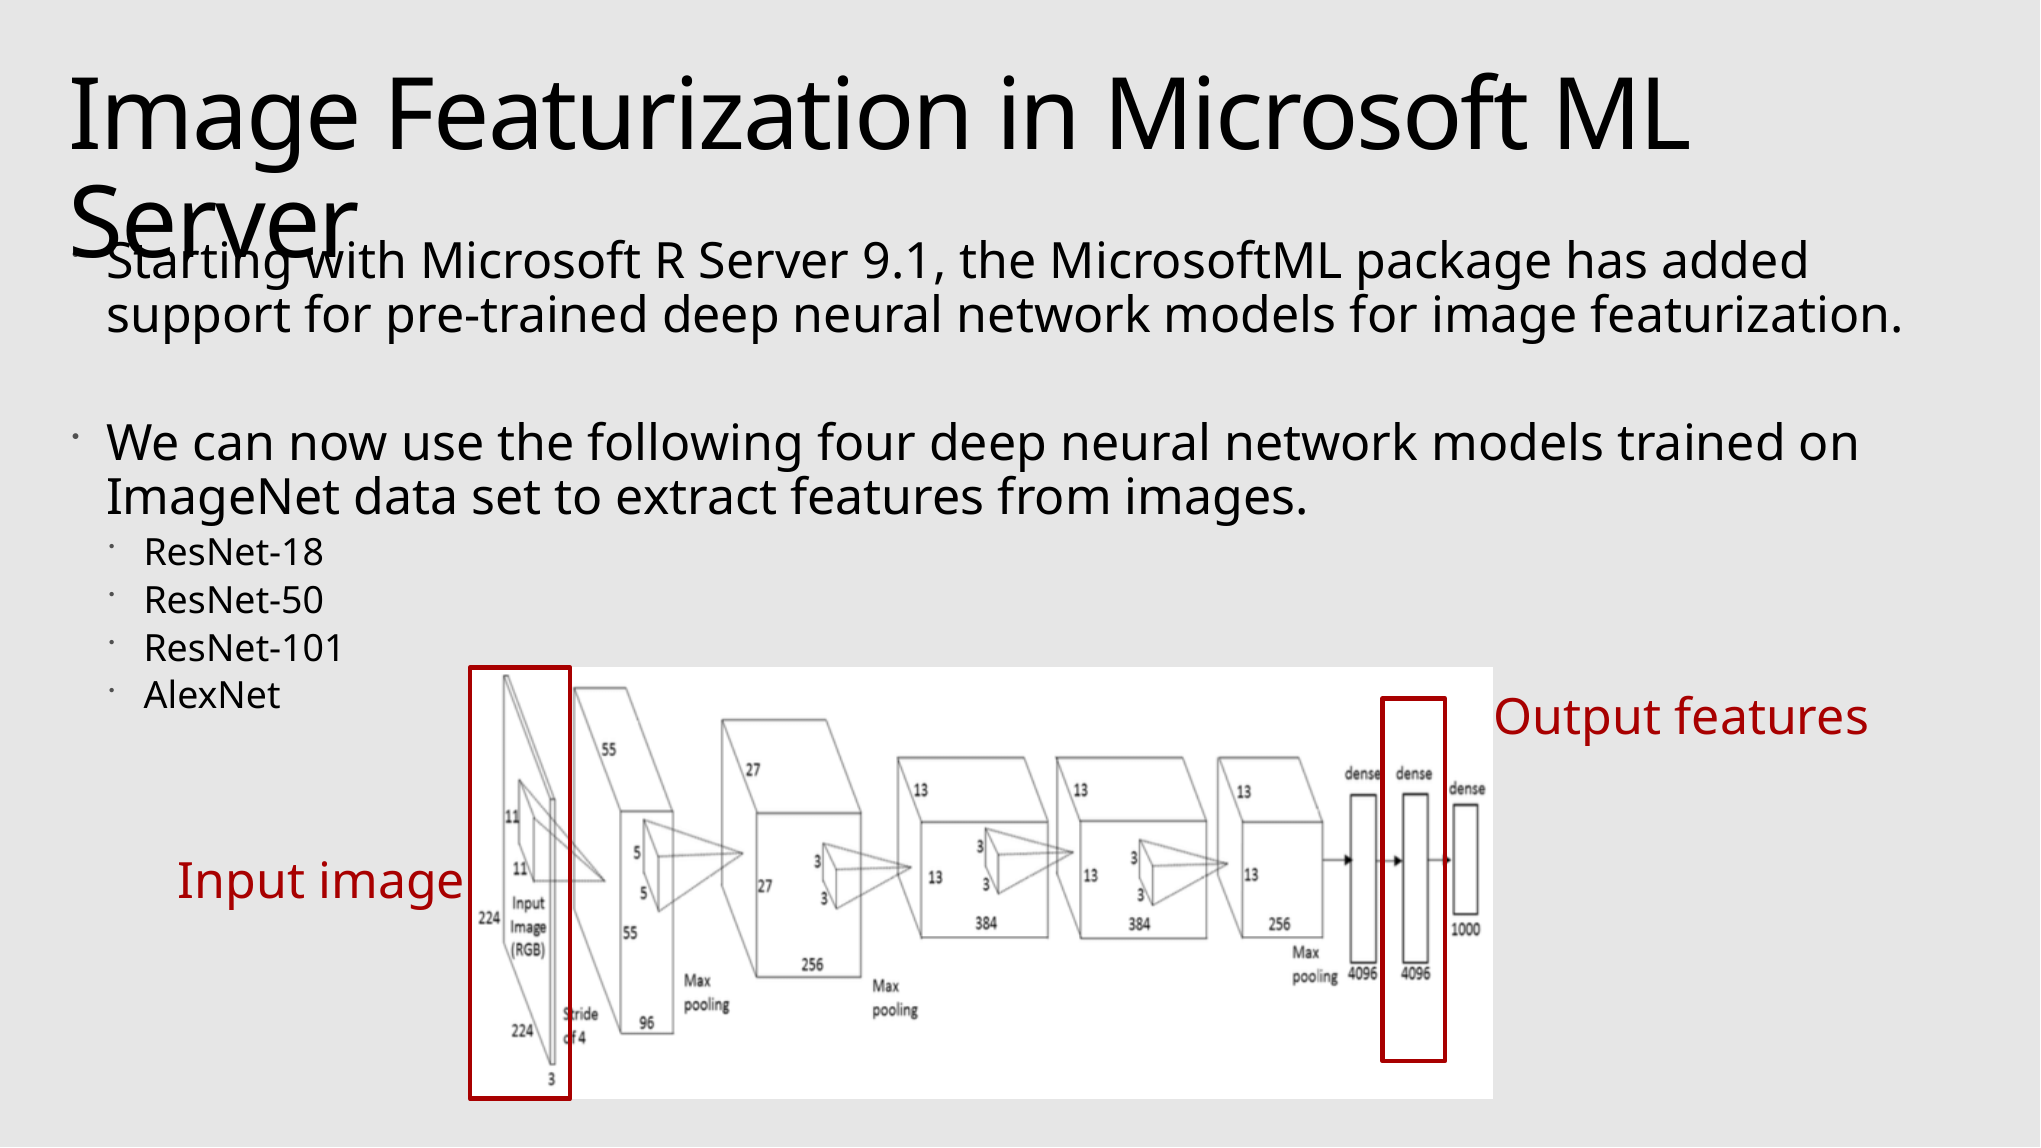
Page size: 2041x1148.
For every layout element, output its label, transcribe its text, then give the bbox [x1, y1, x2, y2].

title Image Featurization in Microsoft ML Server [45, 100, 1996, 199]
text_box Output features [1494, 667, 1900, 770]
text_box Input image [147, 831, 469, 934]
text_box [24, 24, 2041, 100]
list Starting with Microsoft R Server 9.1, the MicrosoftML package has added support for pre-trained deep neural network models for image featurization. We can now use the following four deep neural network models trained on ImageNet data set to extract features from images. ResNet-18 ResNet-50 ResNet-101 AlexNet [44, 220, 1995, 815]
picture [469, 667, 1494, 1099]
